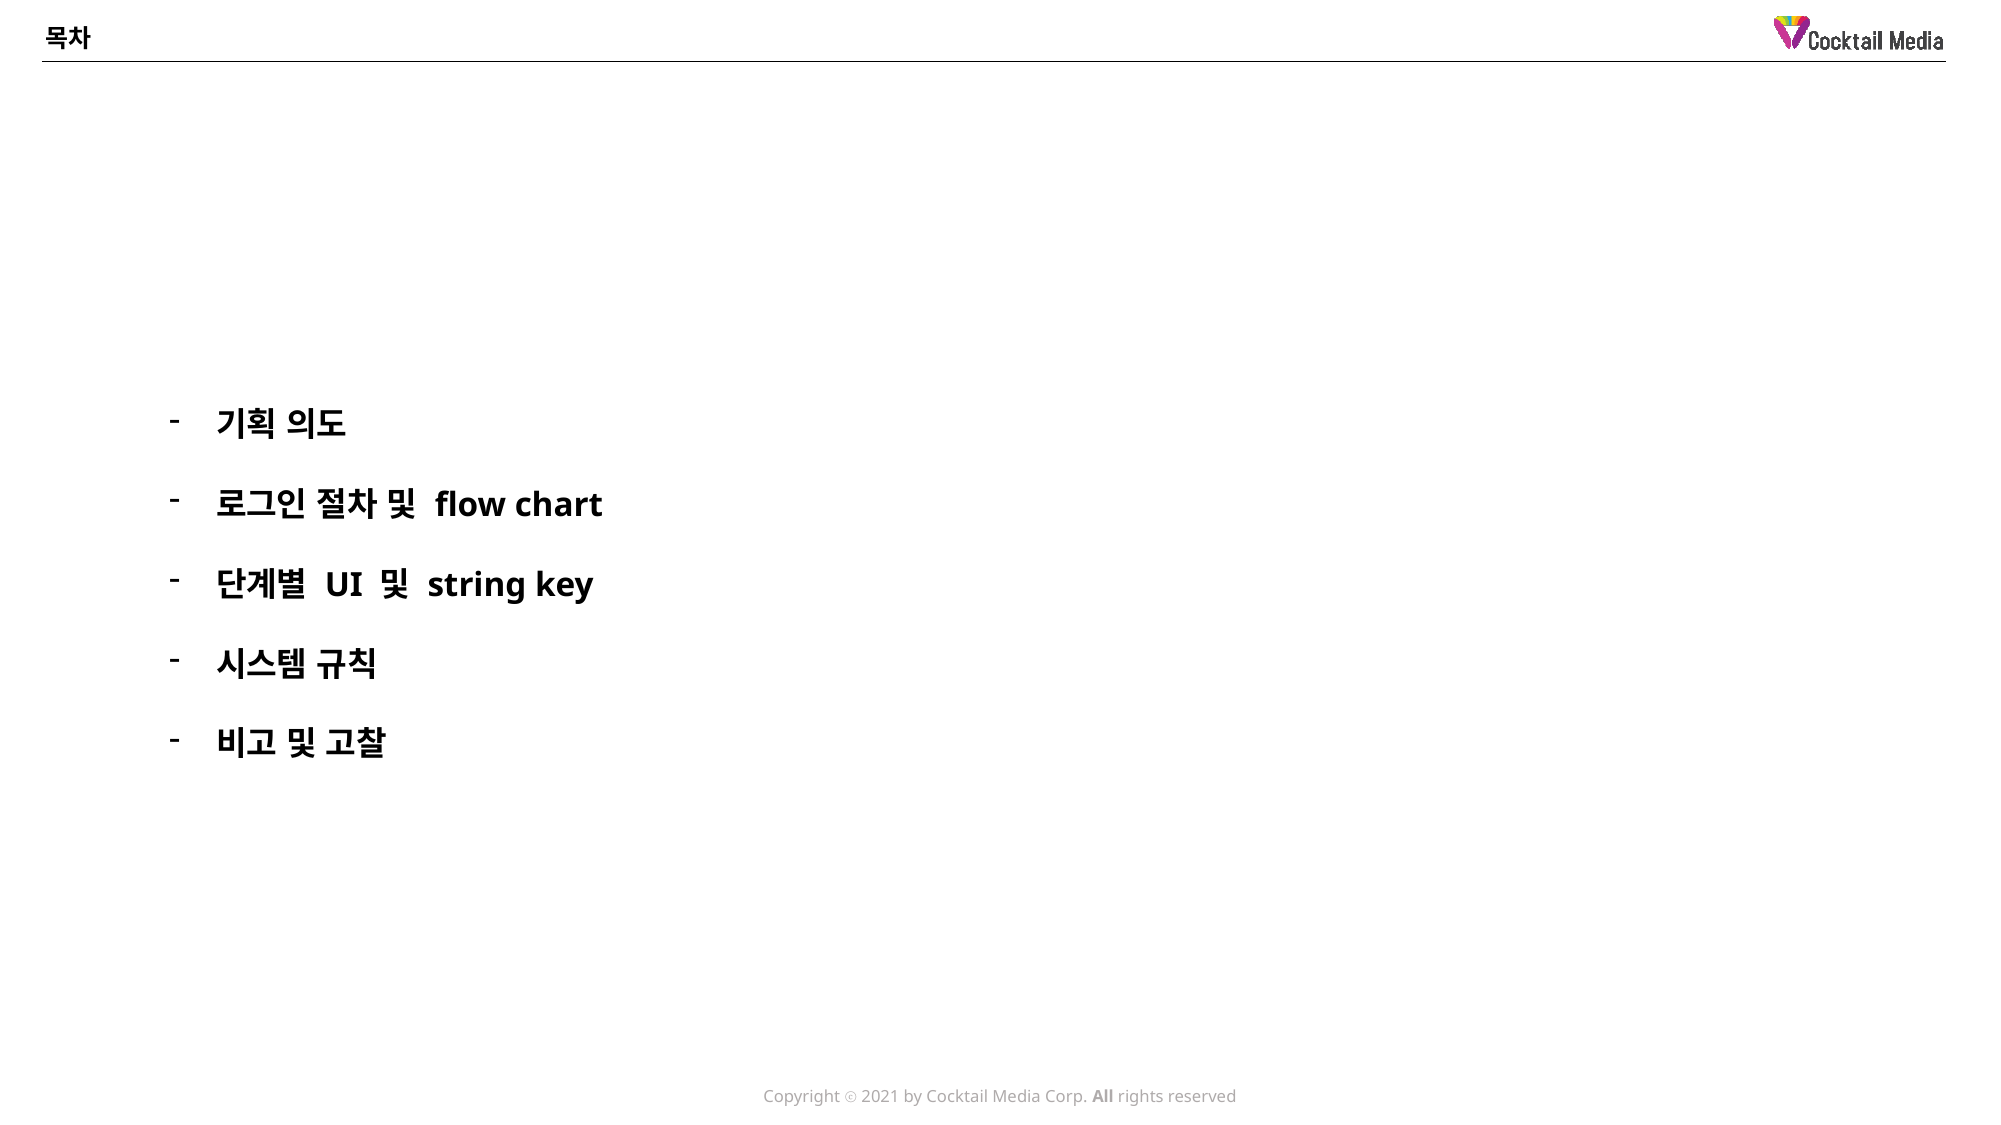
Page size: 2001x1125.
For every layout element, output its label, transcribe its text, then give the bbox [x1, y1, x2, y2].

text_box Copyright ⓒ 2021 by Cocktail Media Corp. All rights reserved [725, 1065, 1275, 1125]
text_box 목차 [30, 15, 225, 60]
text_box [1772, 13, 1946, 53]
text_box 기획 의도 로그인 절차 및 flow chart 단계별 UI 및 string key 시스템 규칙 비고 및 고찰 [154, 355, 1236, 770]
